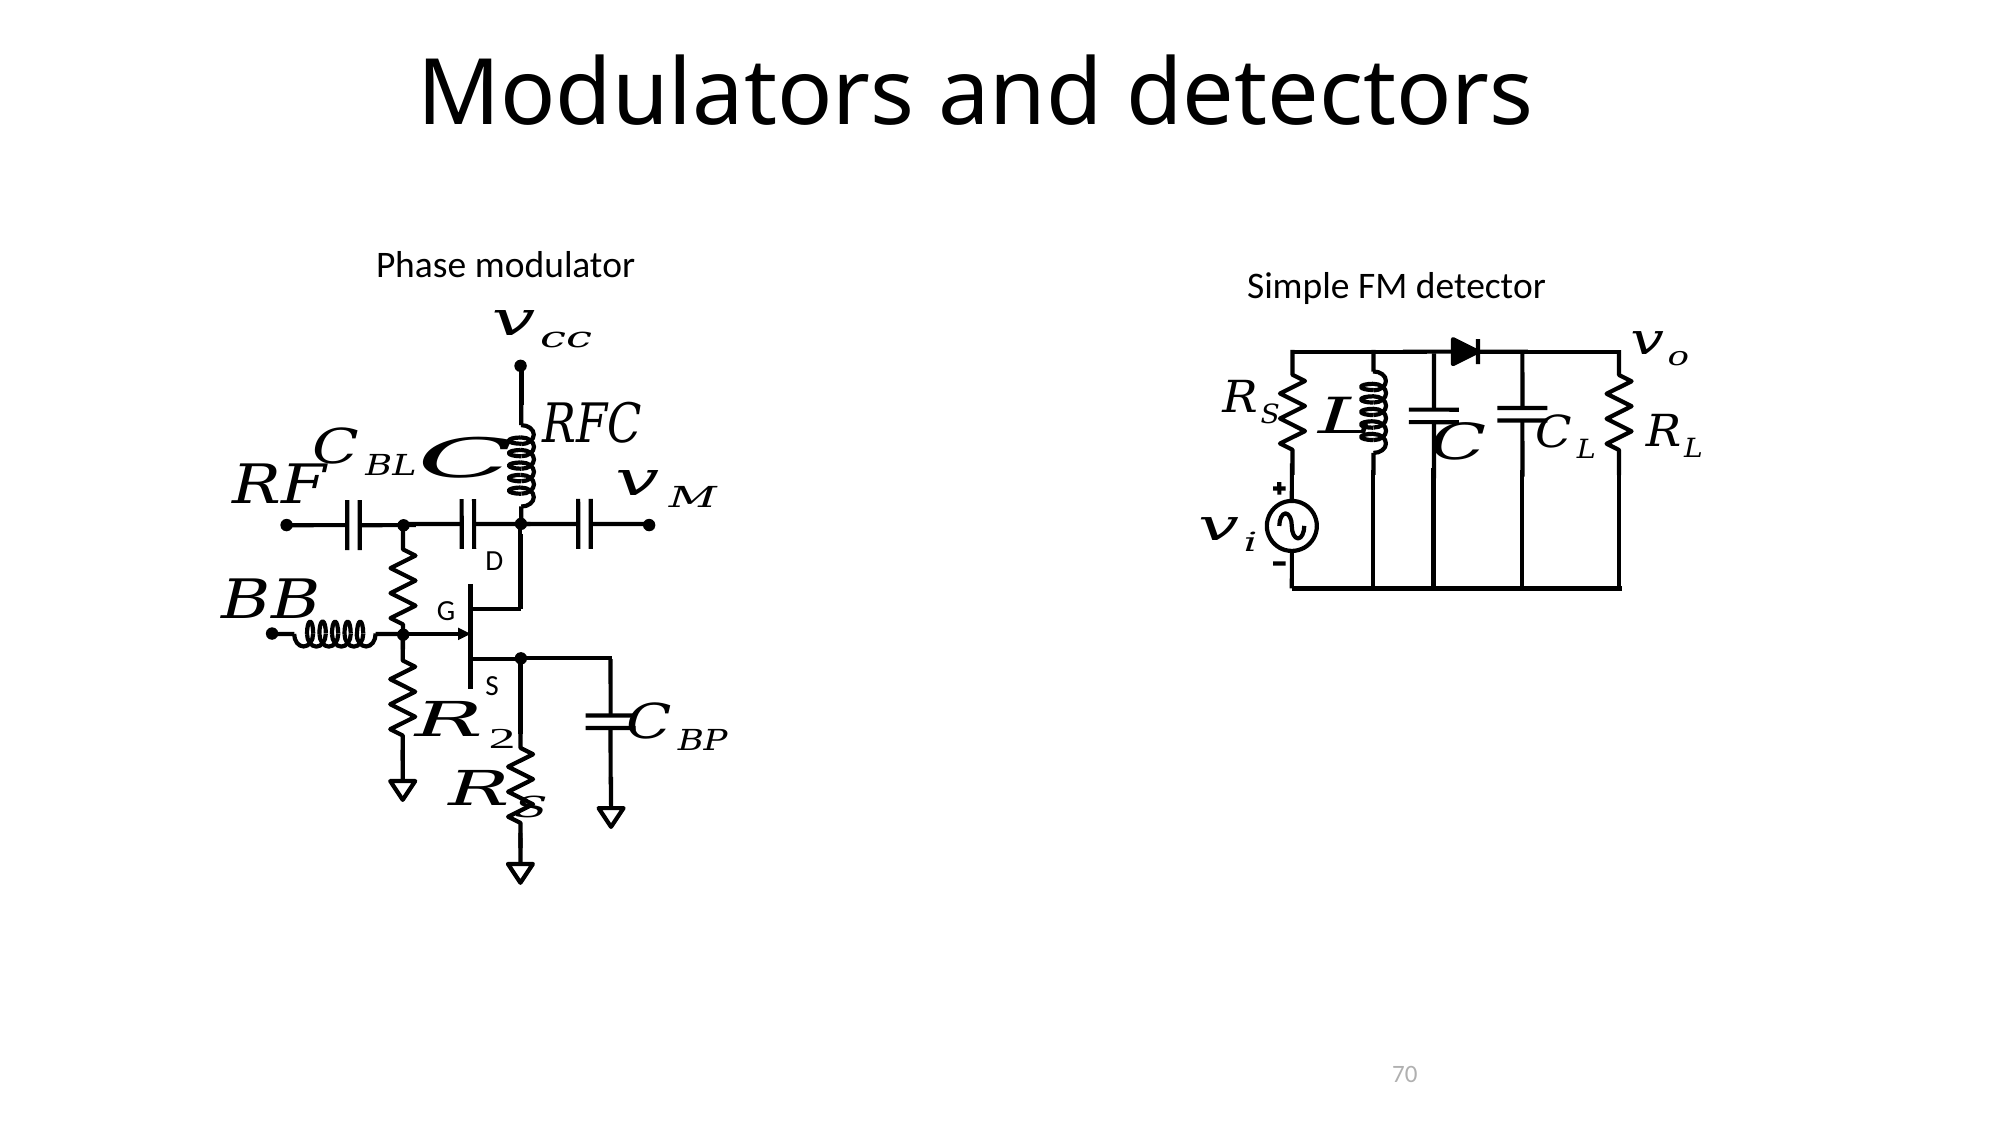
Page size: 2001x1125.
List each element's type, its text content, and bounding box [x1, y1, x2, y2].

text_box Modulators and detectors [30, 25, 1922, 151]
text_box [217, 232, 730, 883]
slide_number 70 [1074, 738, 1425, 1125]
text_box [1198, 253, 1824, 589]
